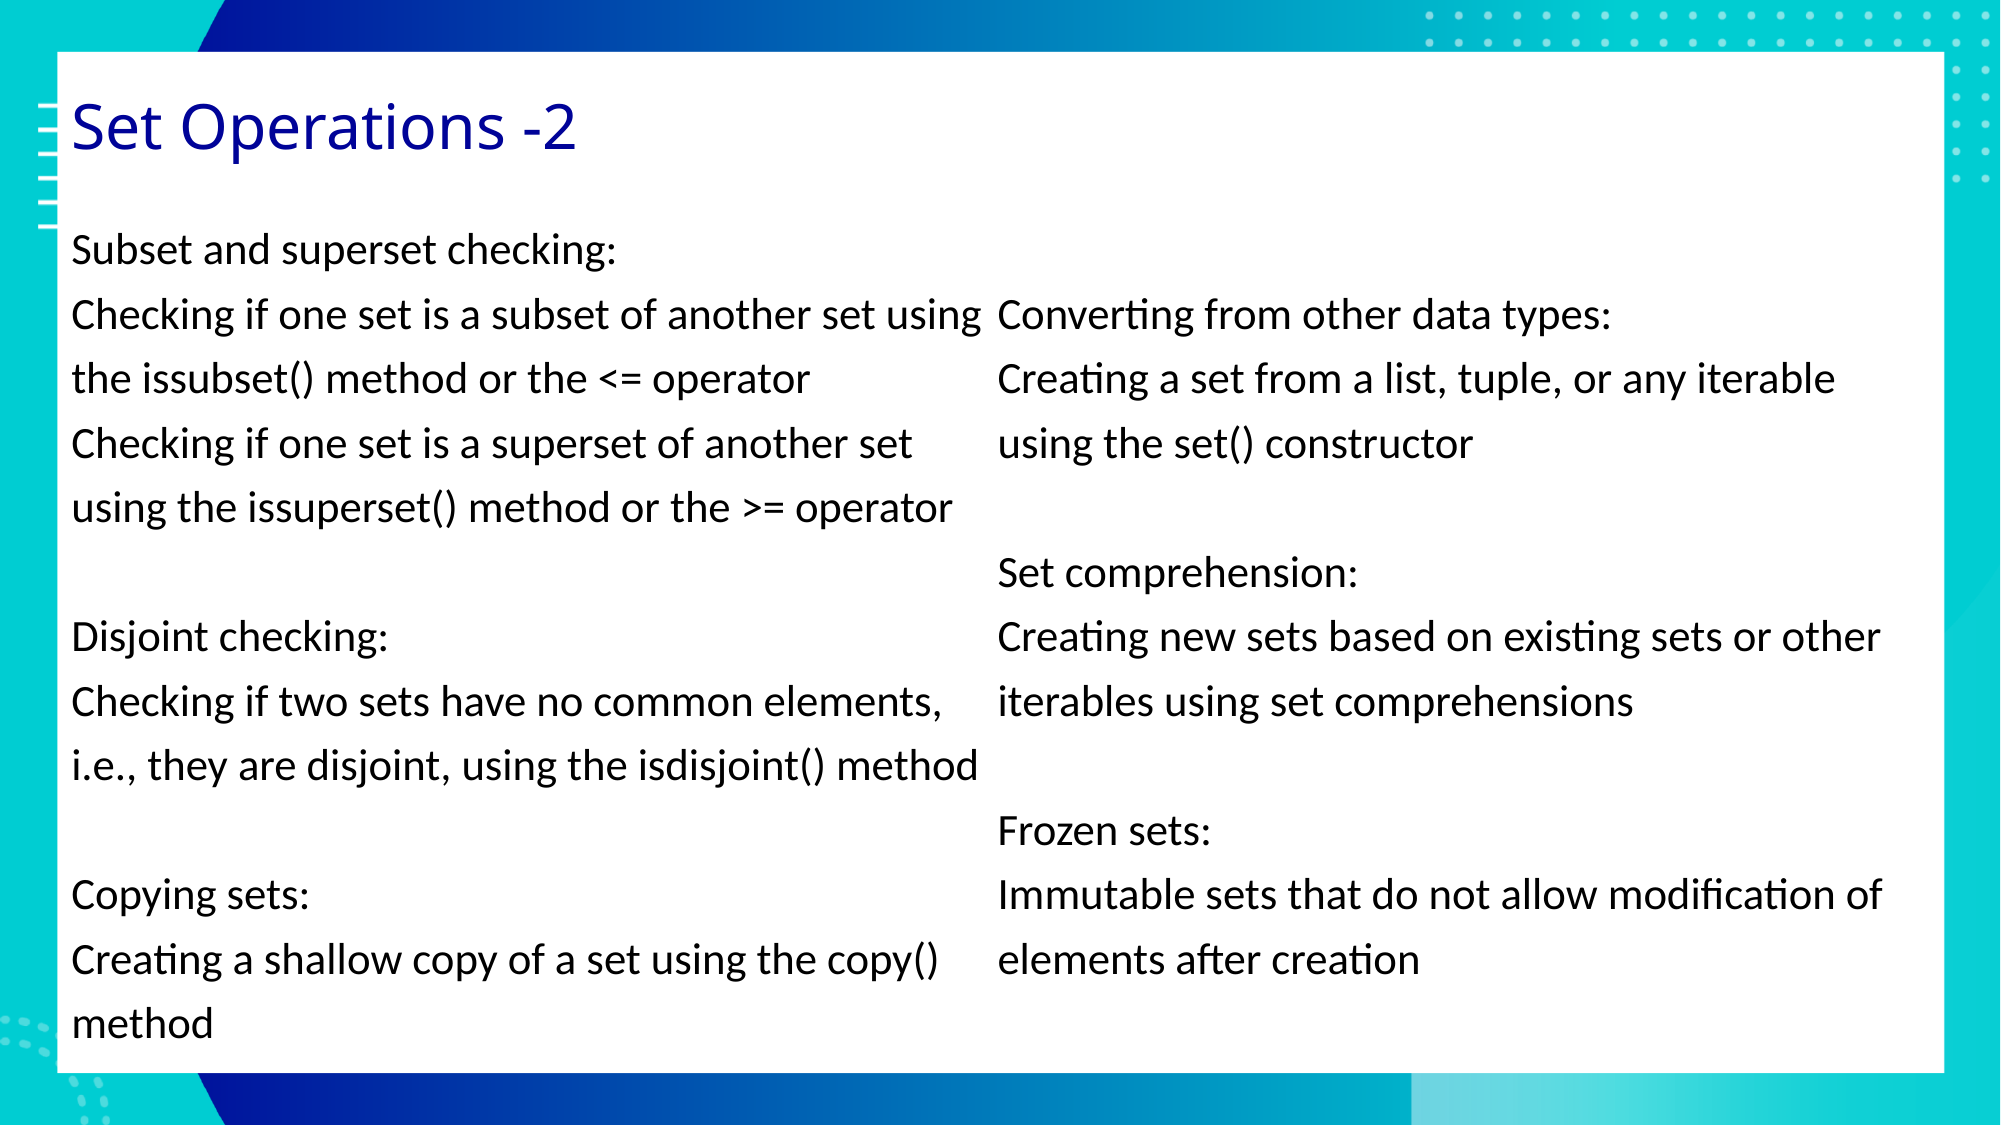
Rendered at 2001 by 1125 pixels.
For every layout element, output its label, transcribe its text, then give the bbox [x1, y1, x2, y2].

picture [0, 0, 2001, 1125]
title Set Operations -2 [56, 56, 1939, 201]
list Subset and superset checking: Checking if one set is a subset of another set using the issubset() method or the <= operator Checking if one set is a superset of another set using the issuperset() method or the >= operator Disjoint checking: Checking if two sets have no common elements, i.e., they are disjoint, using the isdisjoint() method Copying sets: Creating a shallow copy of a set using the copy() method Converting from other data types: Creating a set from a list, tuple, or any iterable using the set() constructor Set comprehension: Creating new sets based on existing sets or other iterables using set comprehensions Frozen sets: Immutable sets that do not allow modification of elements after creation [56, 201, 1939, 1069]
